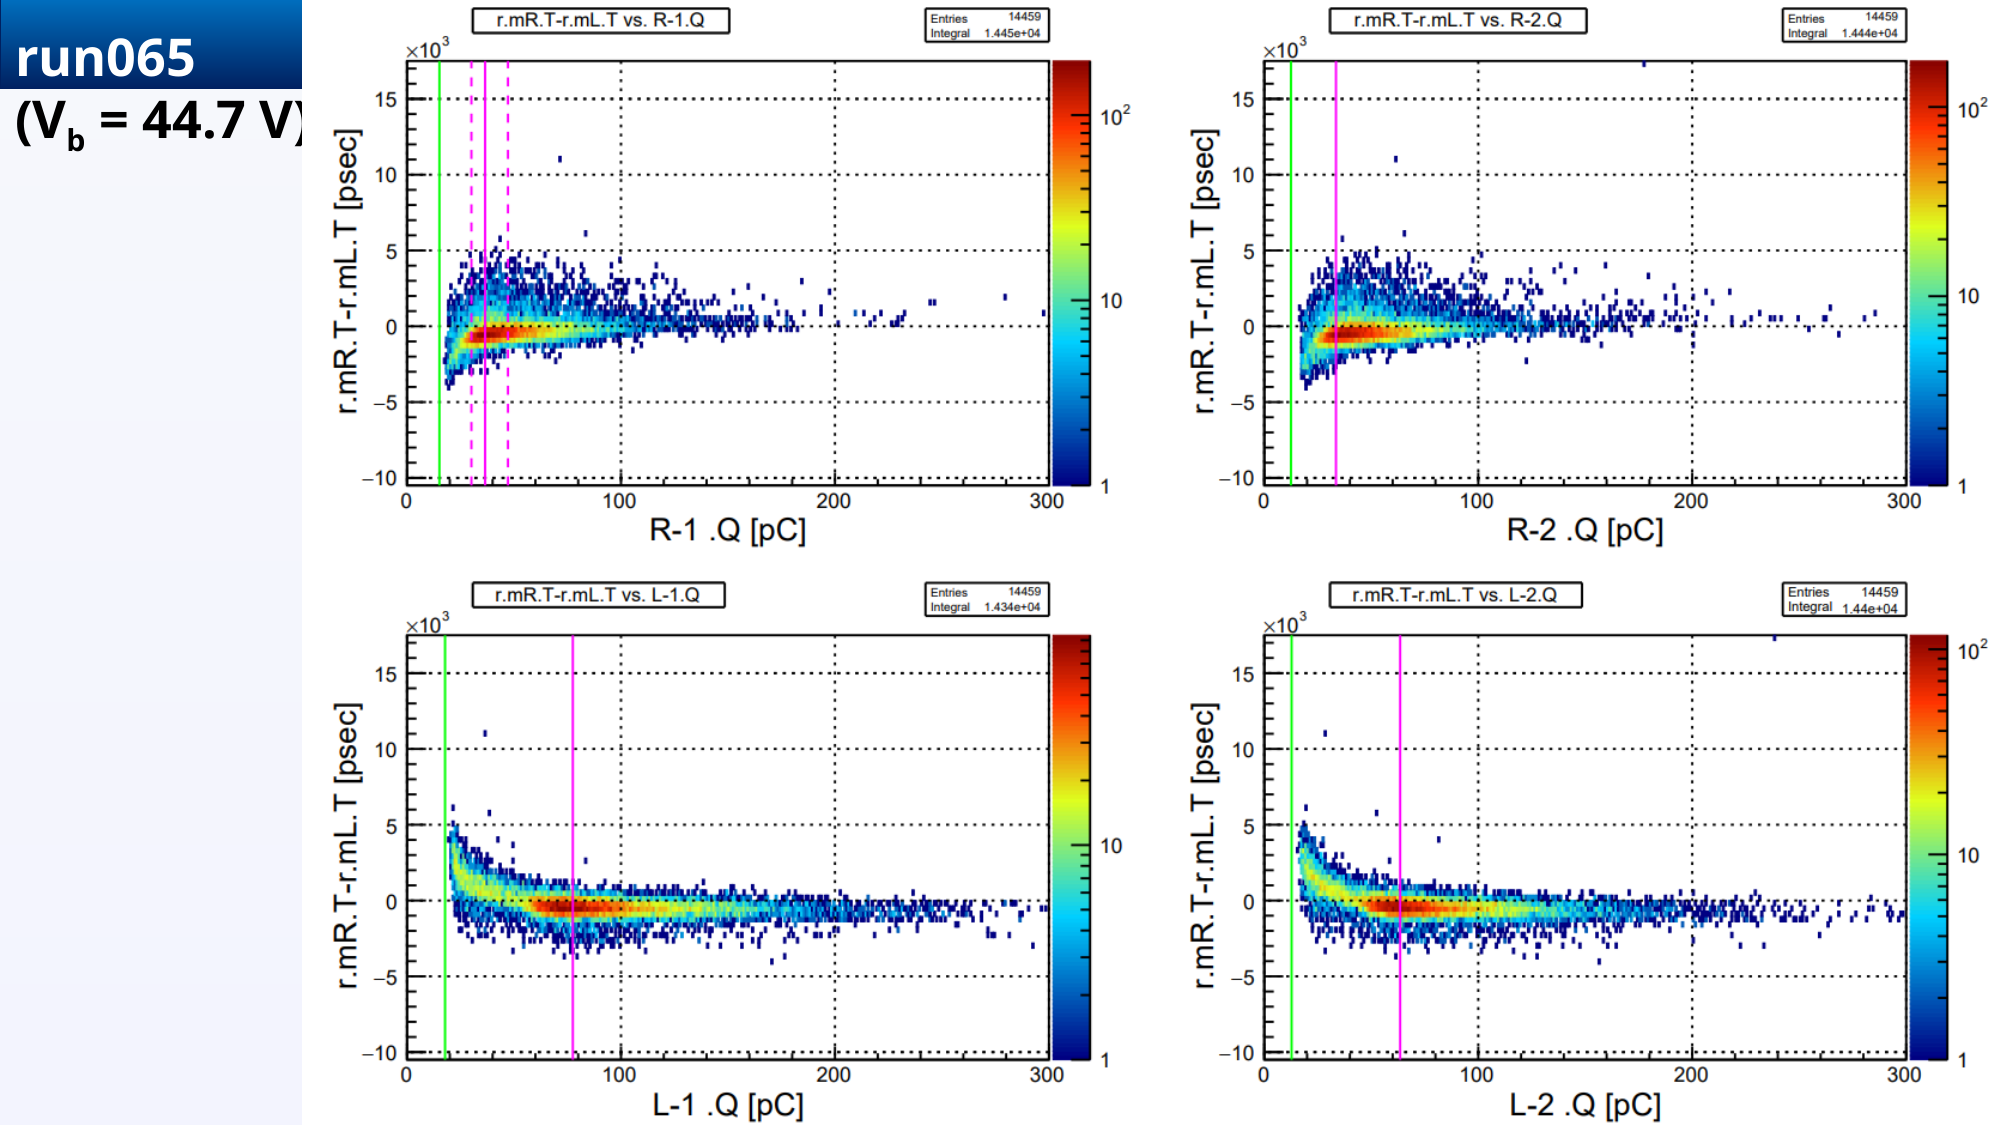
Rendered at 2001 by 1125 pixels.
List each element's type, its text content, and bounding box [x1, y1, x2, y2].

picture [302, 0, 2000, 1125]
title run065 (Vb = 44.7 V) [0, 0, 302, 183]
